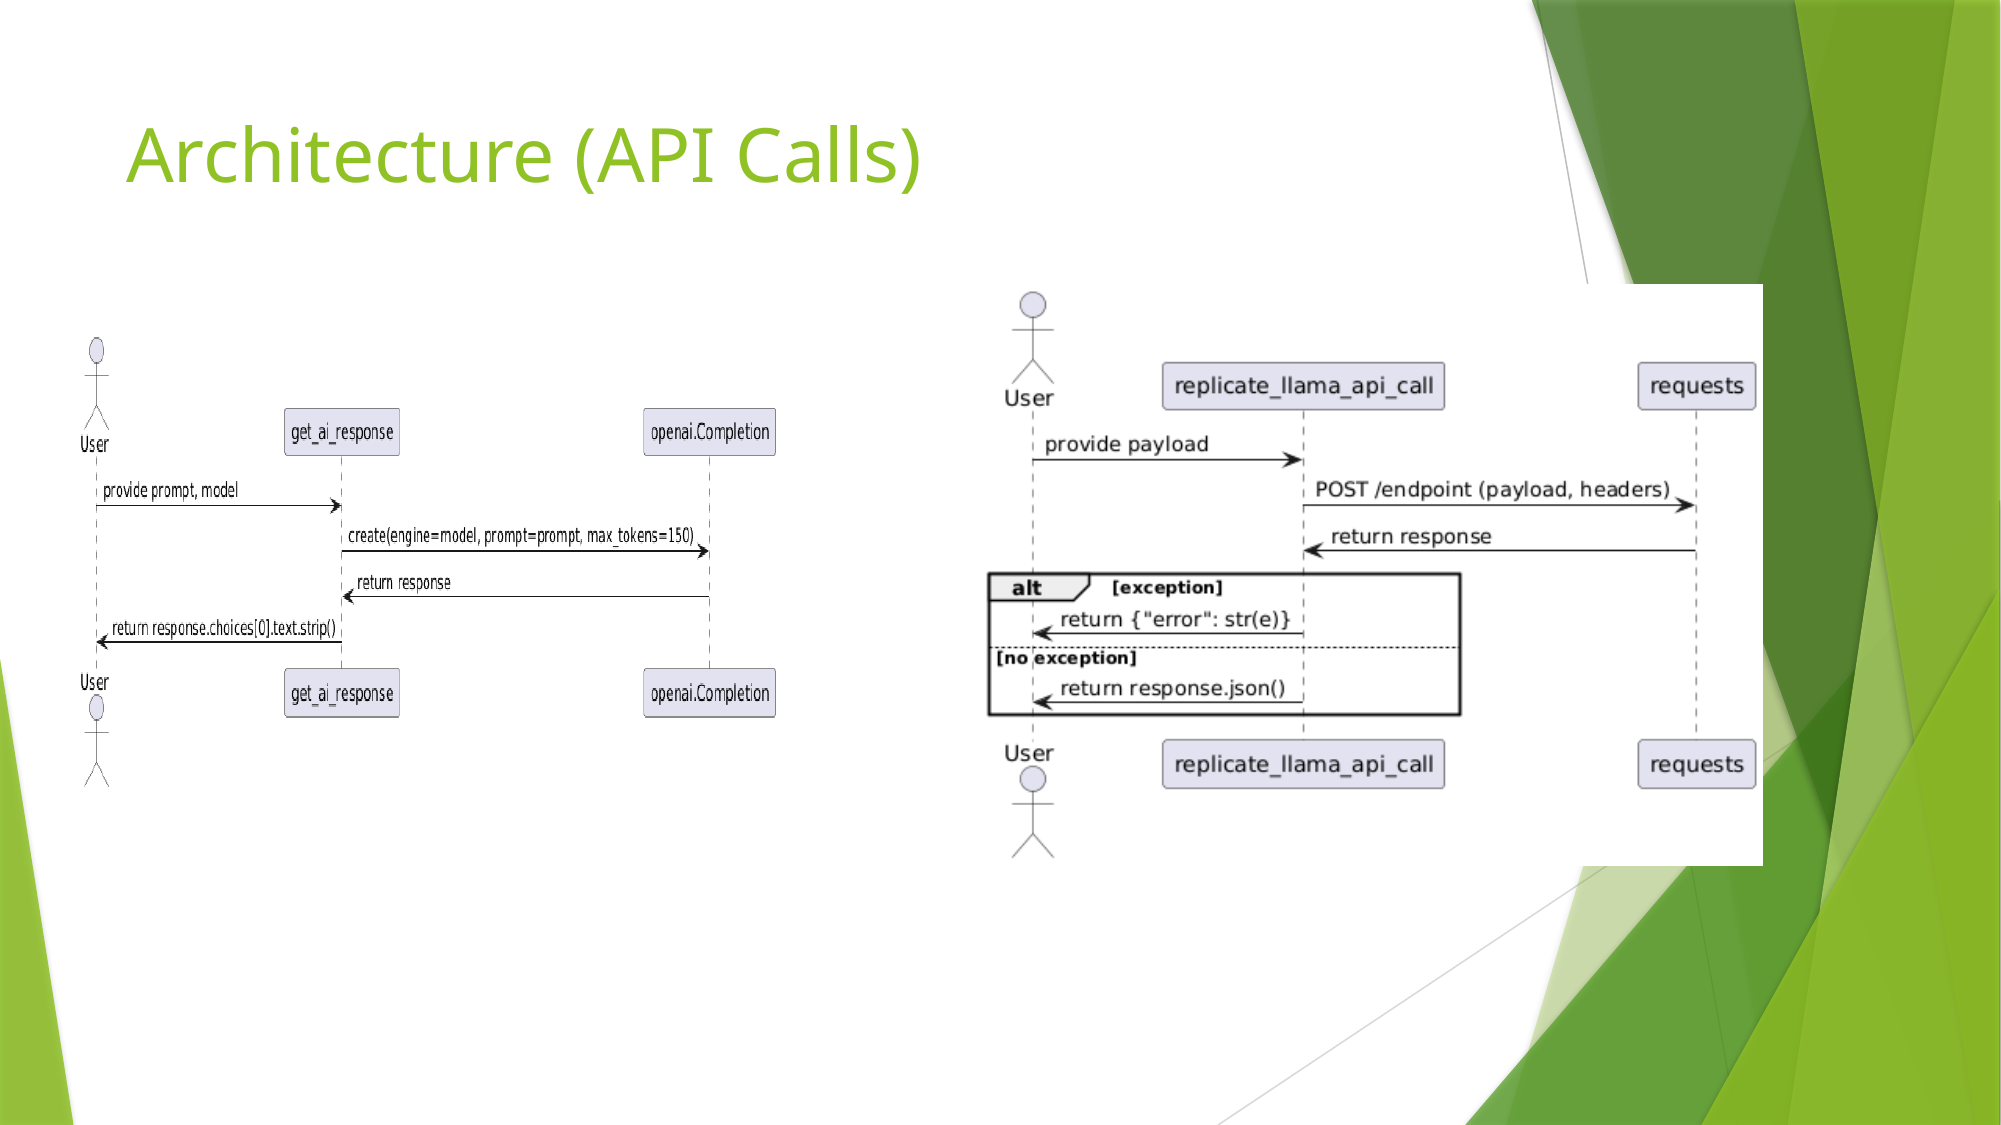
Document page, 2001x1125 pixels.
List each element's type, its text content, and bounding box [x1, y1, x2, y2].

picture [972, 283, 1763, 866]
title Architecture (API Calls) [111, 99, 1522, 317]
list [75, 329, 780, 795]
